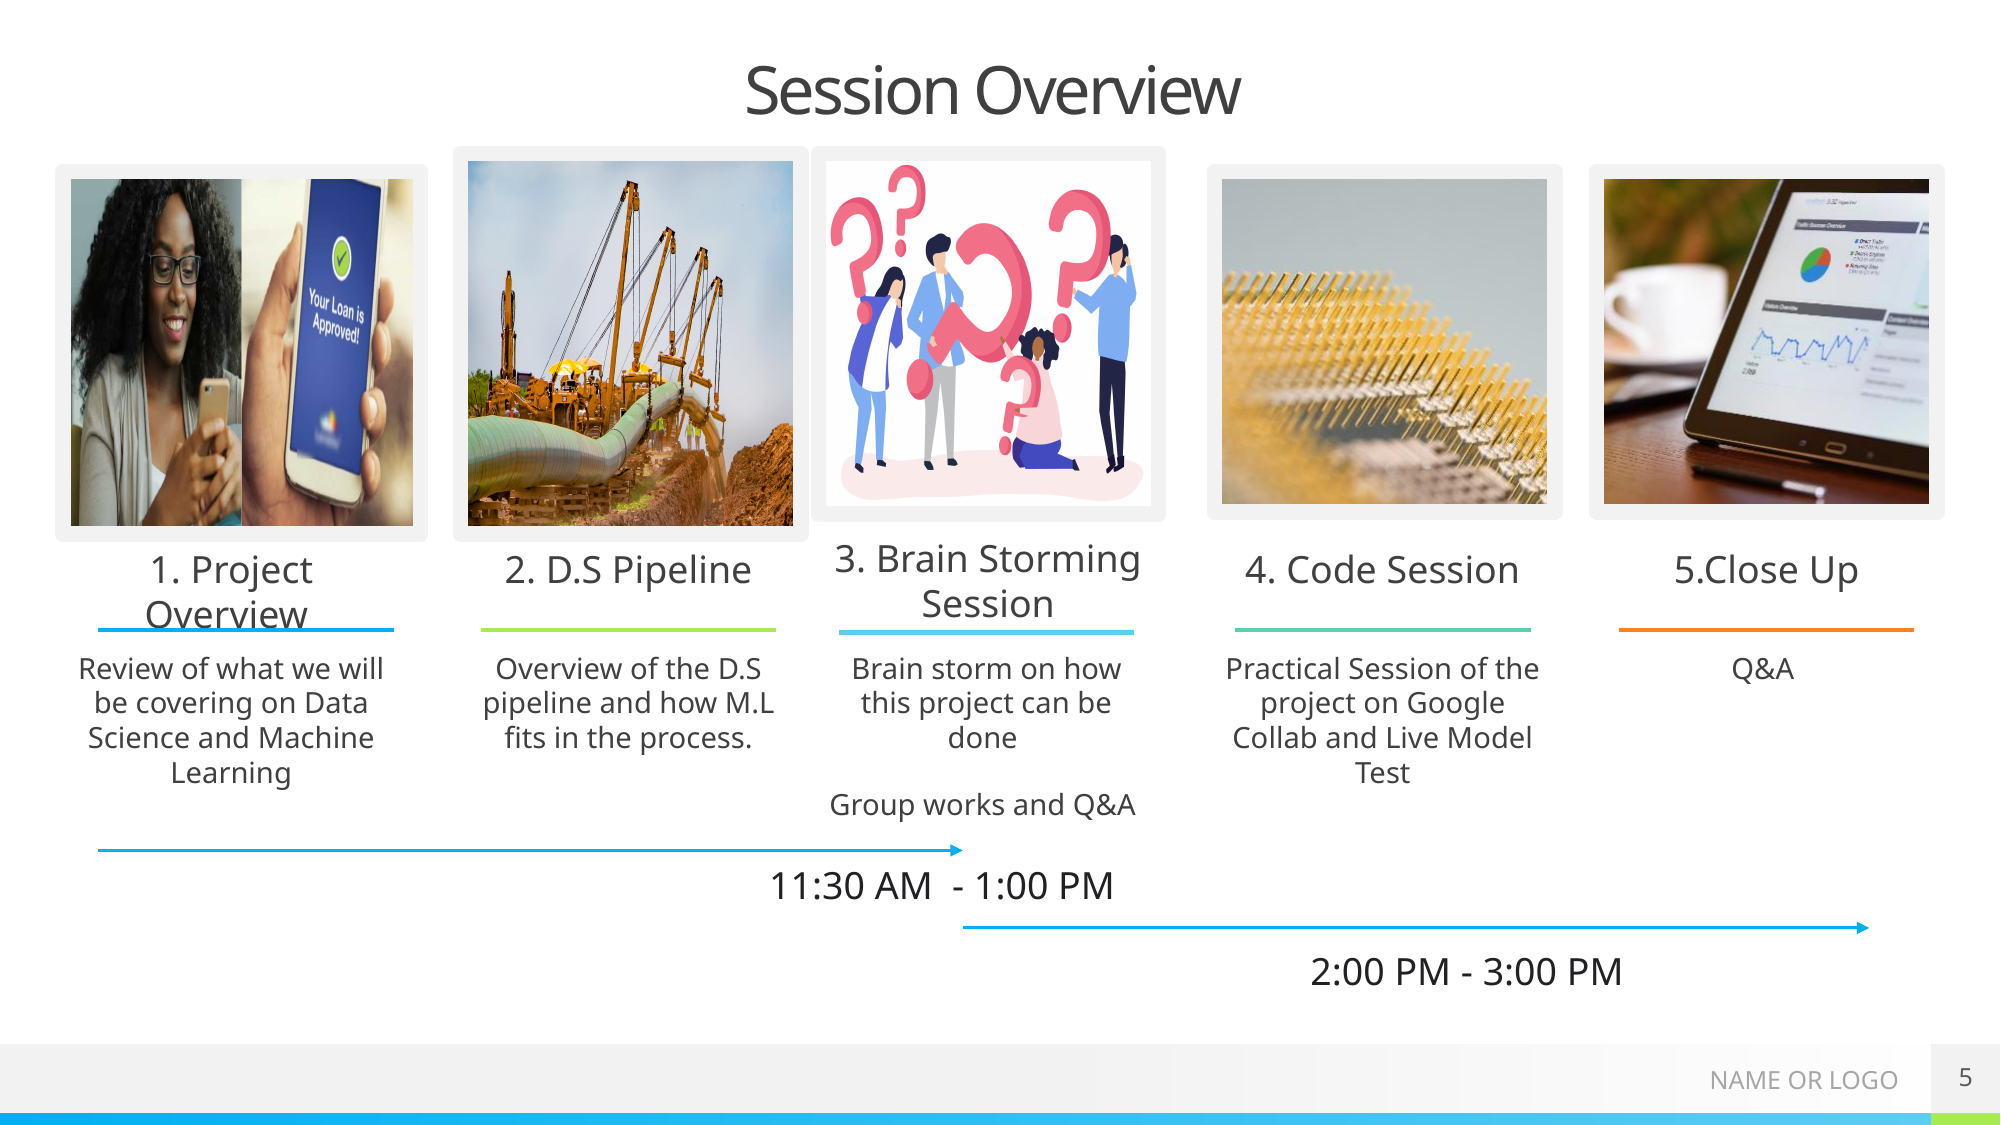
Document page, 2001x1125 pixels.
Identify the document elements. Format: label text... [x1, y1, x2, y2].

picture [826, 161, 1151, 507]
text_box 11:30 AM - 1:00 PM [754, 854, 1343, 915]
list 1. Project Overview [68, 545, 394, 605]
list Q&A [1604, 649, 1930, 711]
slide_number 5 [1931, 1044, 2000, 1114]
list 5.Close Up [1604, 545, 1930, 605]
list Overview of the D.S pipeline and how M.L fits in the process. [466, 649, 792, 768]
list 4. Code Session [1220, 545, 1546, 605]
list 2. D.S Pipeline [466, 545, 792, 605]
list Review of what we will be covering on Data Science and Machine Learning [68, 649, 394, 818]
picture [1604, 179, 1930, 505]
picture [468, 161, 794, 527]
picture [70, 179, 413, 527]
list Brain storm on how this project can be done Group works and Q&A [824, 649, 1149, 818]
text_box 2:00 PM - 3:00 PM [1295, 940, 1885, 1001]
title Session Overview [70, 56, 1932, 142]
list Practical Session of the project on Google Collab and Live Model Test [1220, 649, 1546, 798]
picture [1222, 179, 1548, 505]
list 3. Brain Storming Session [804, 534, 1173, 616]
